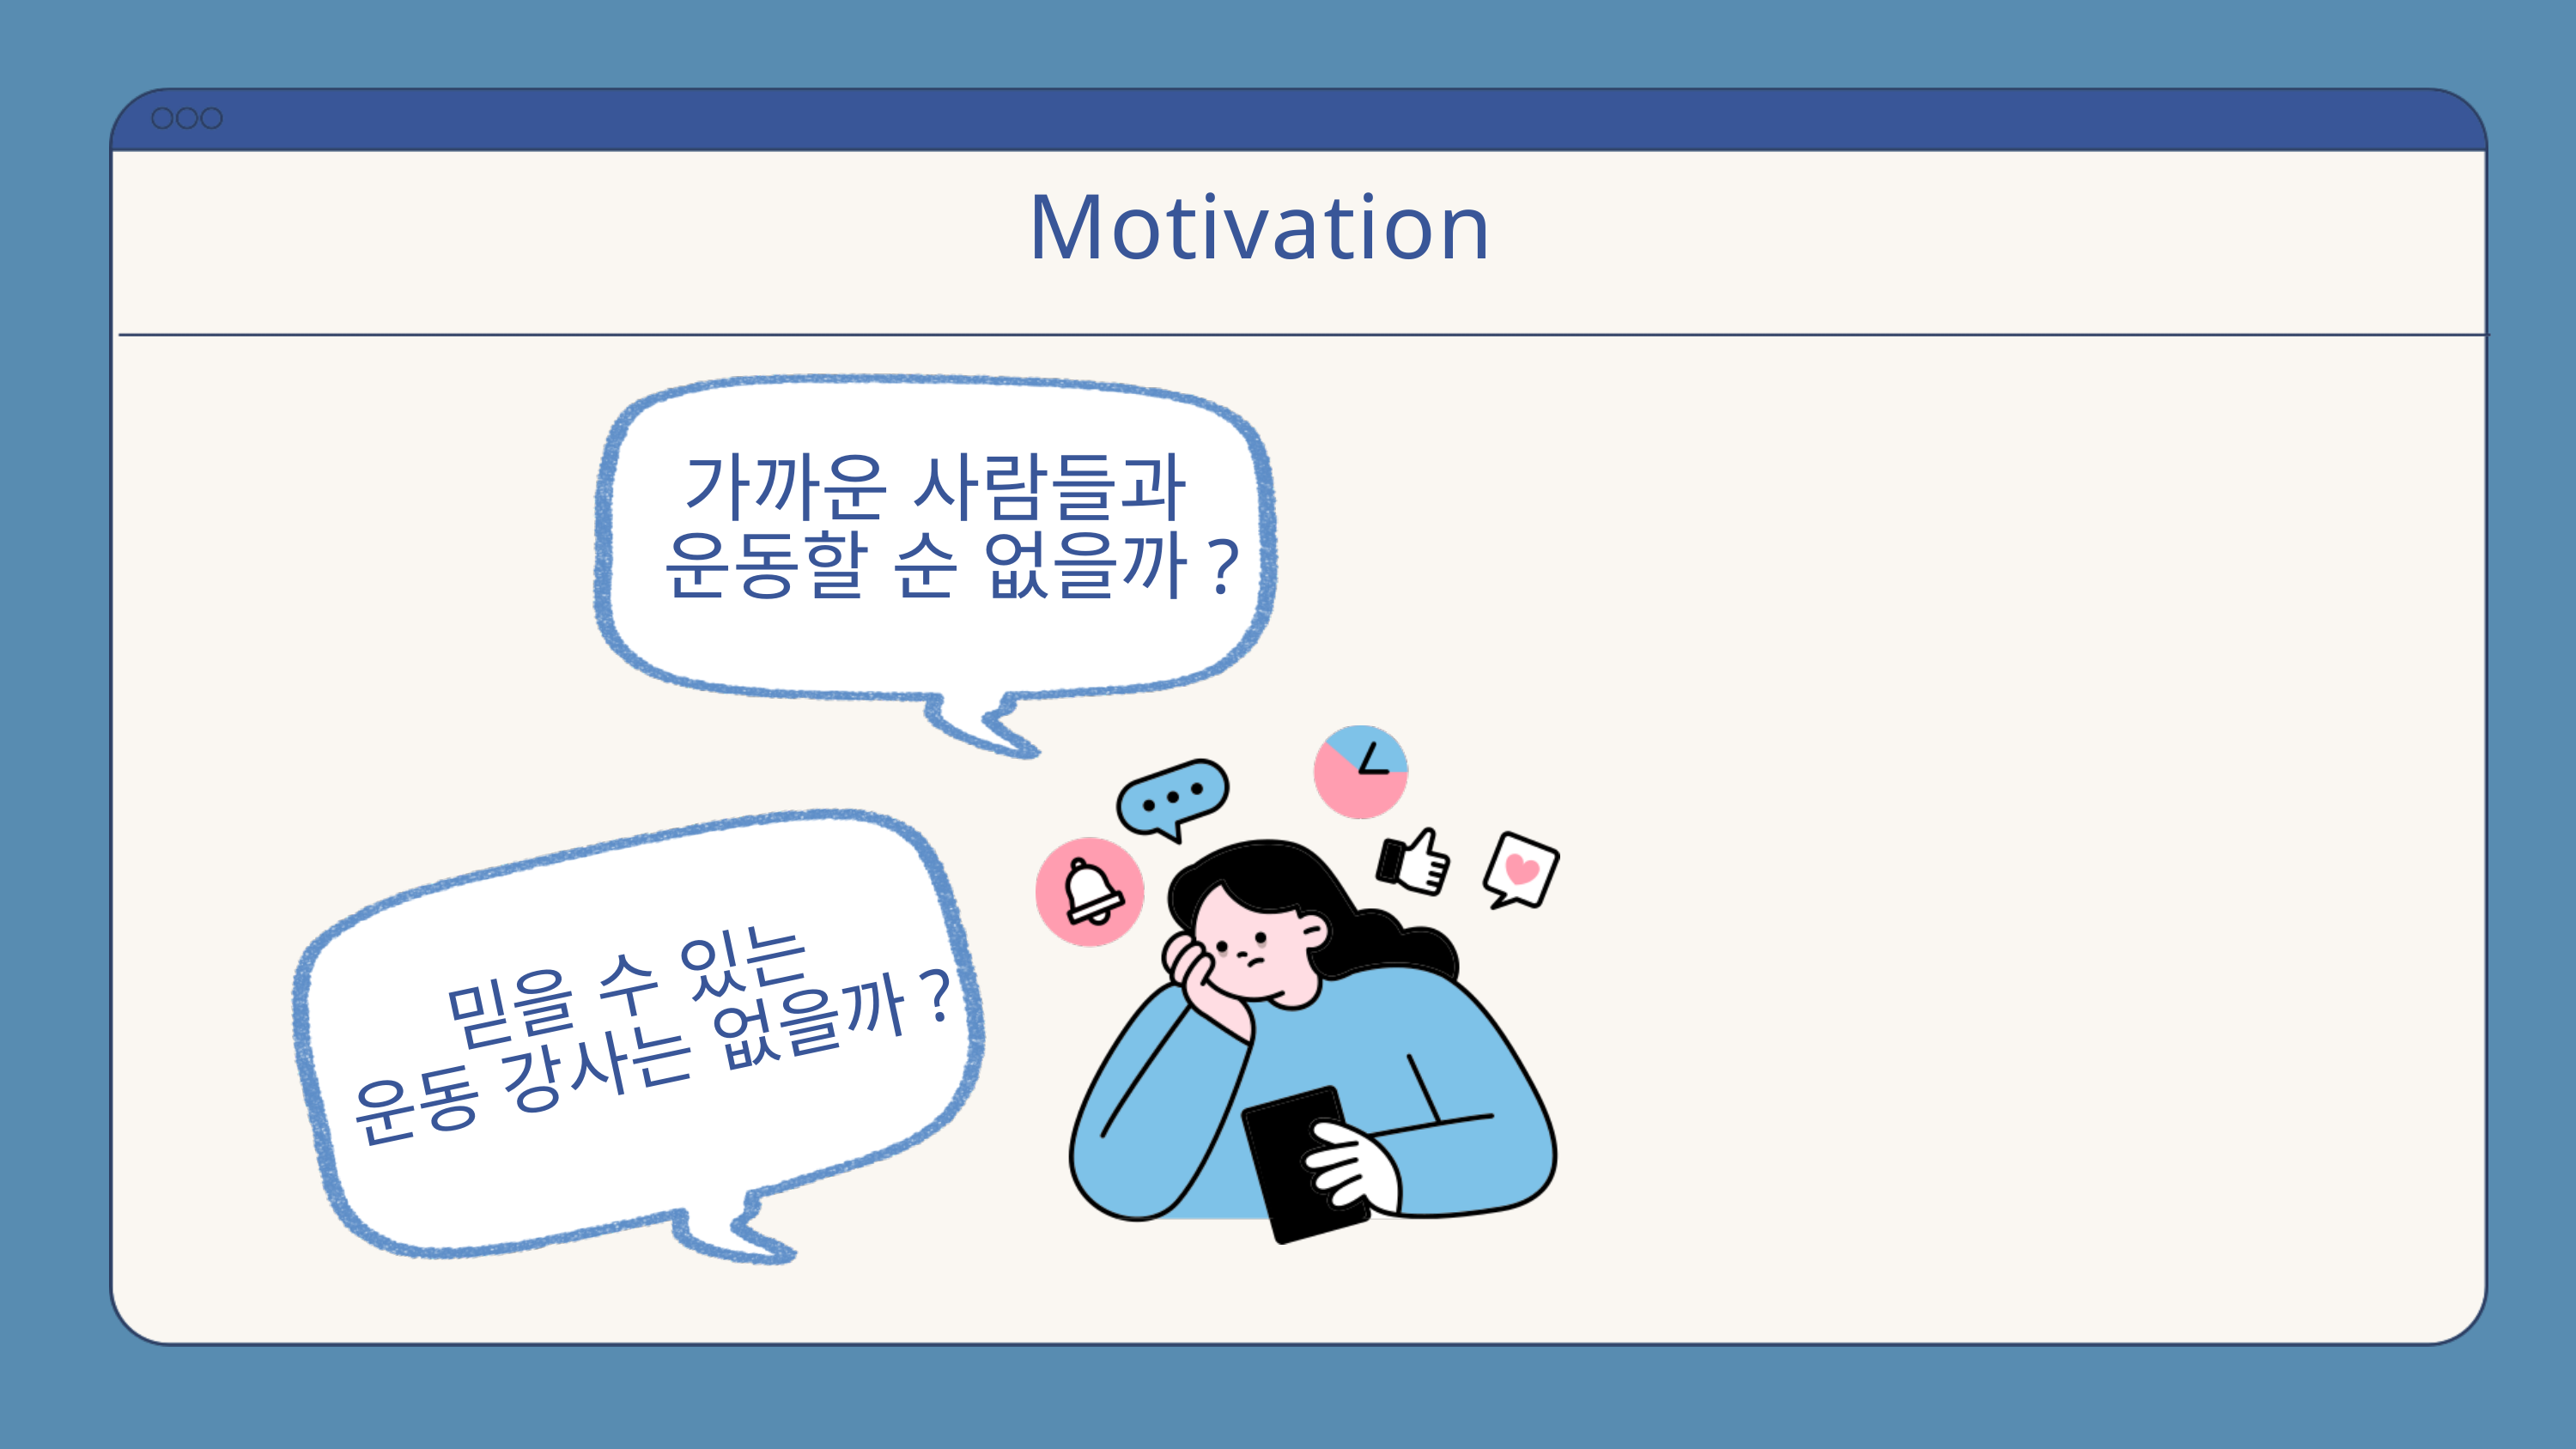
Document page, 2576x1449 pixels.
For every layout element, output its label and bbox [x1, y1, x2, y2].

picture [108, 87, 2491, 1358]
